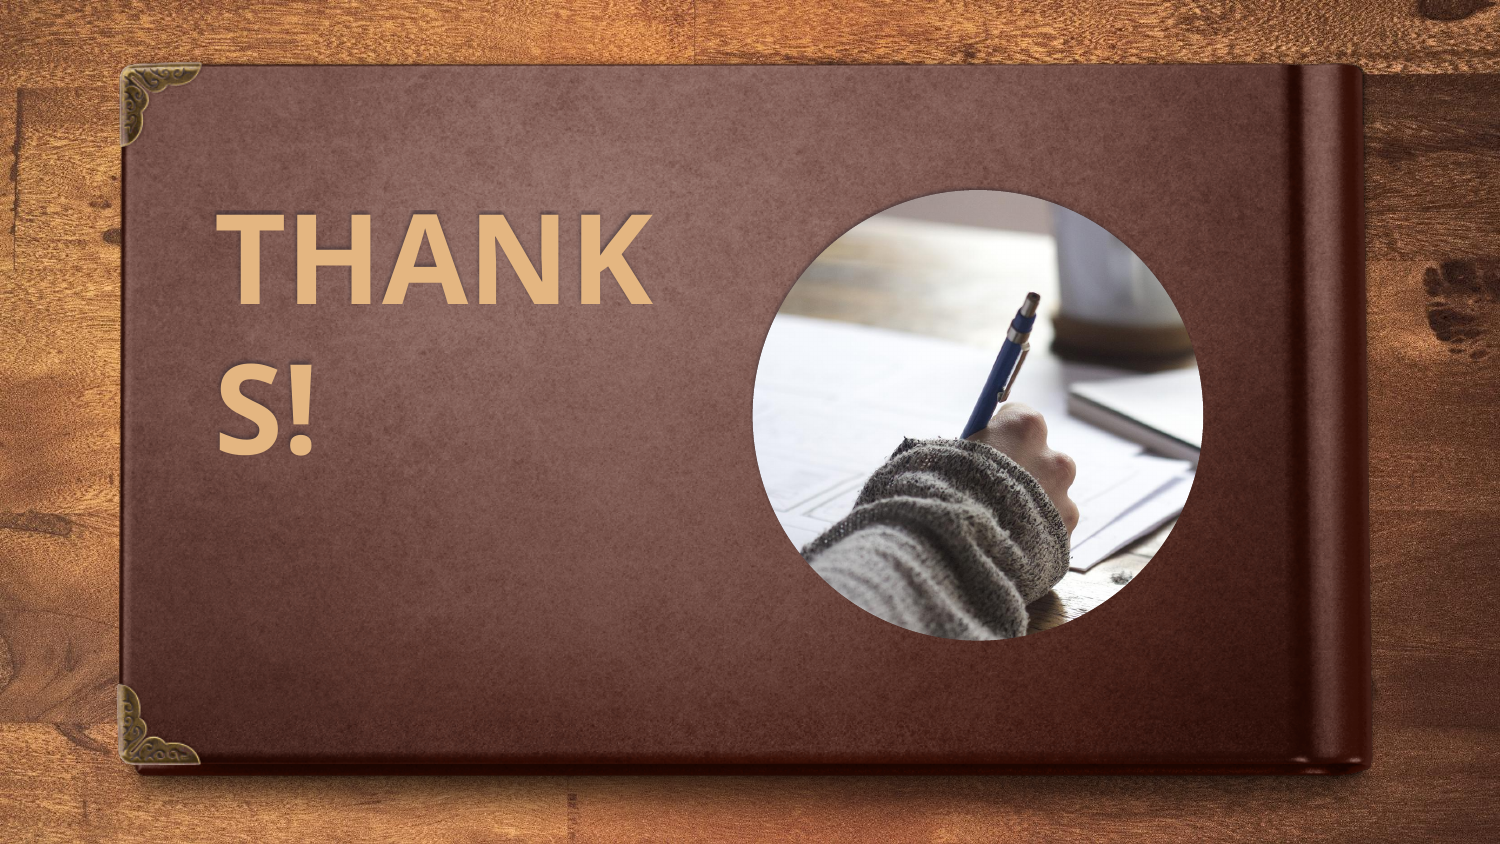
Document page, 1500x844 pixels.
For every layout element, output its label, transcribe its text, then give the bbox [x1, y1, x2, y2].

picture [0, 0, 1500, 844]
title THANKS! [199, 303, 730, 495]
